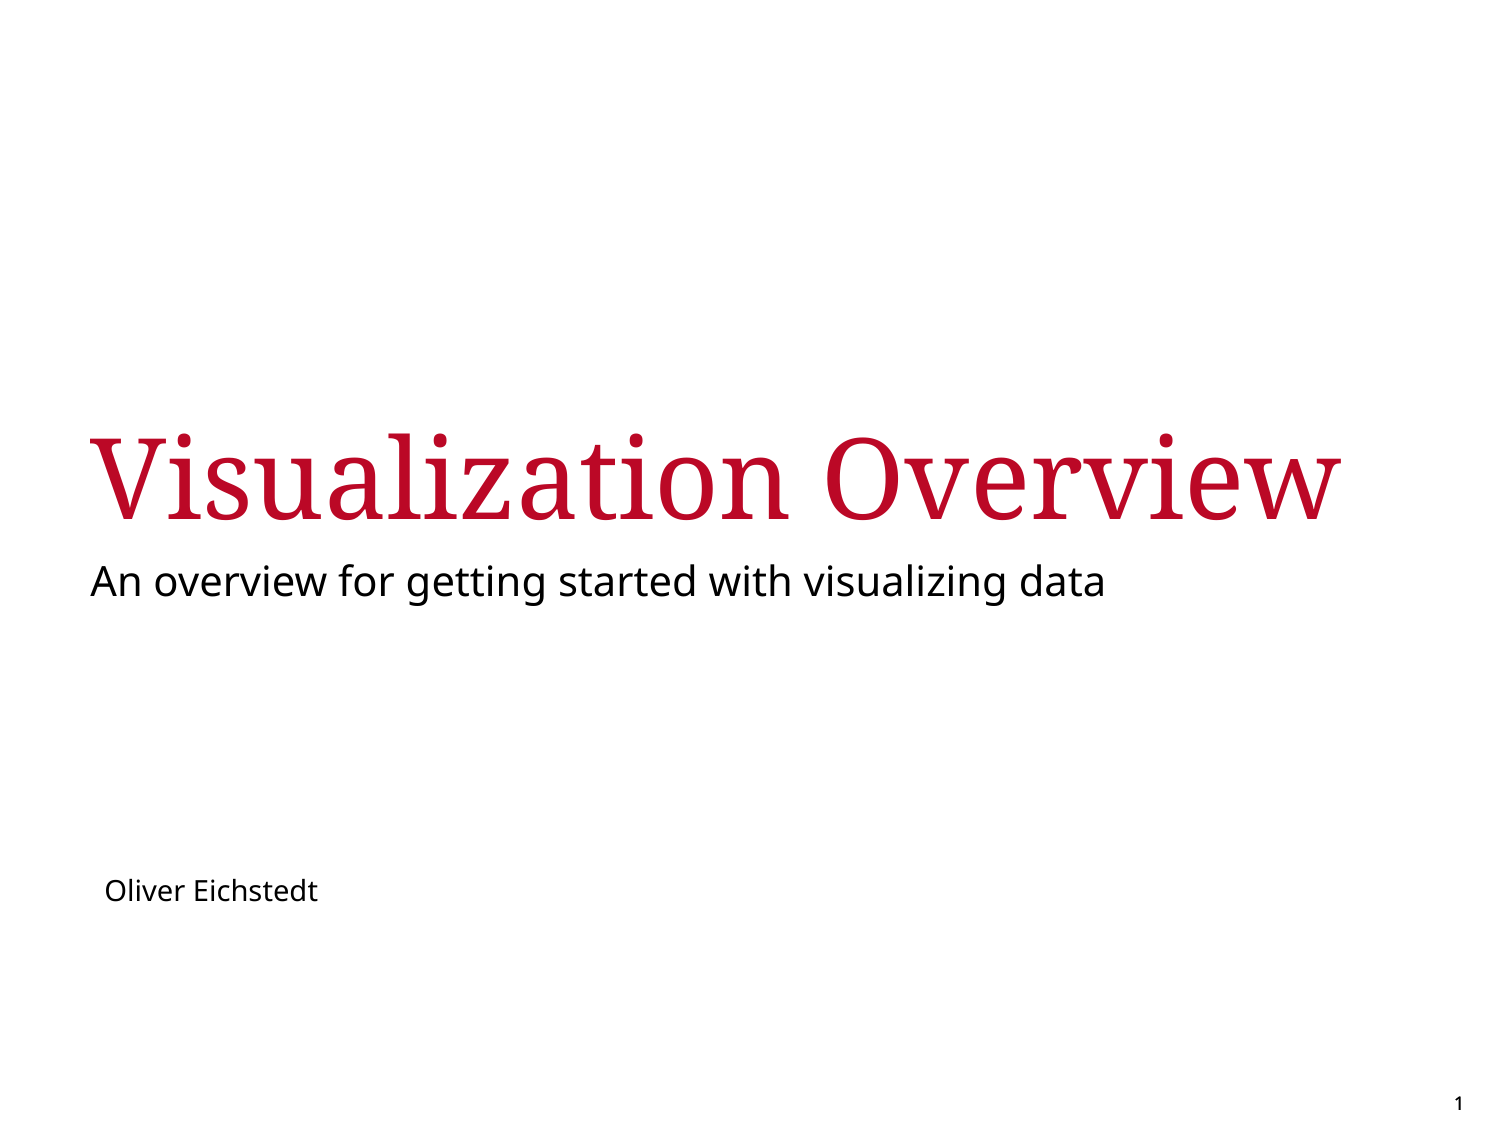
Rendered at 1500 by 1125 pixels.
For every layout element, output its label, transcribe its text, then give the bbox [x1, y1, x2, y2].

list An overview for getting started with visualizing data [90, 554, 1366, 643]
title Visualization Overview [90, 354, 1460, 542]
text_box Oliver Eichstedt [89, 865, 553, 991]
